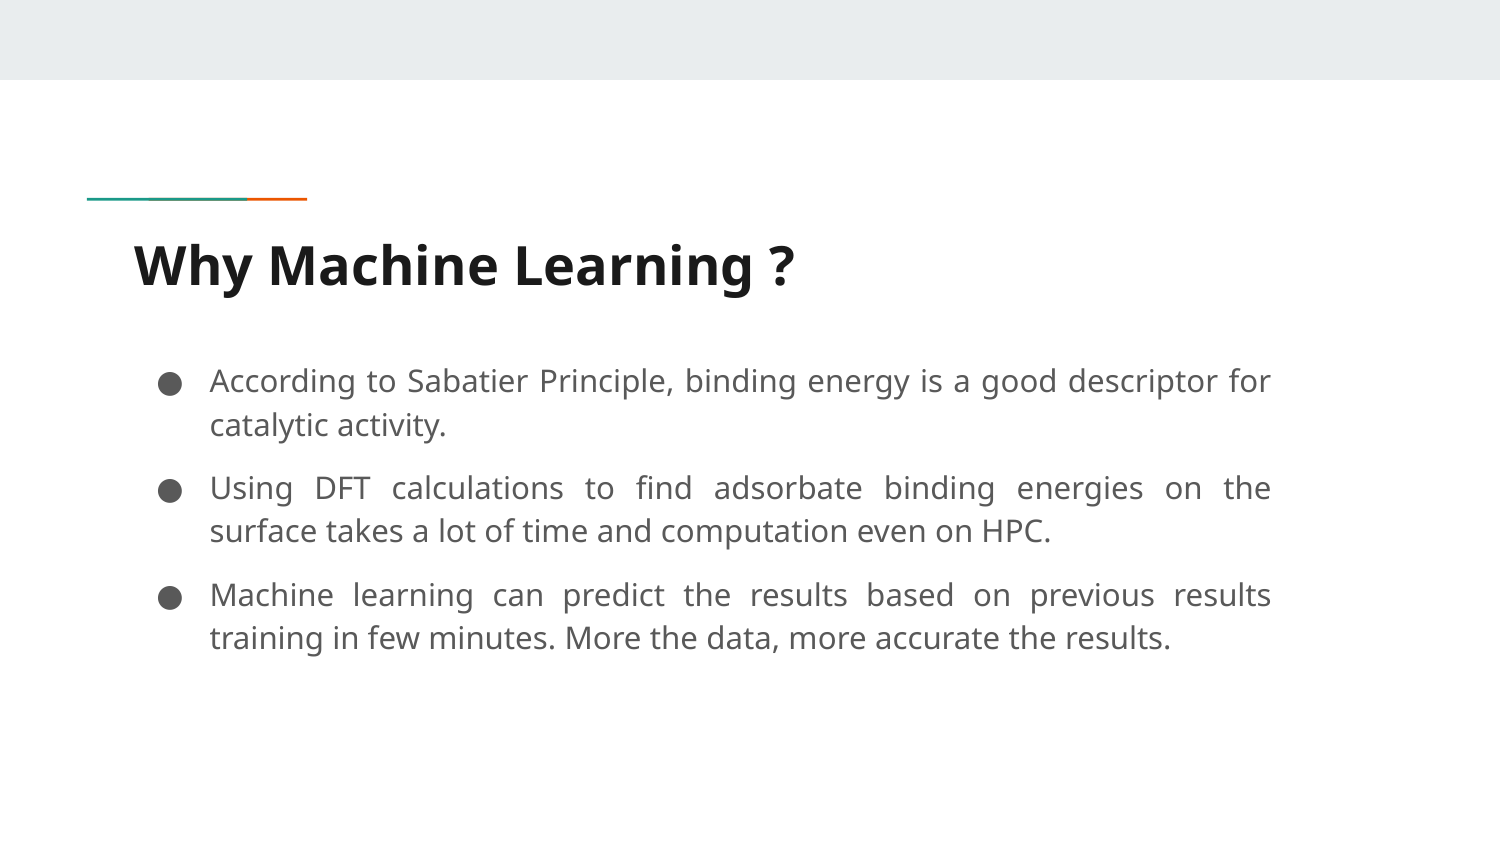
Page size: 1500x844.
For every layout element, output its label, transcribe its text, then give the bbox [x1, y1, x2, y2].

list According to Sabatier Principle, binding energy is a good descriptor for catalytic activity. Using DFT calculations to find adsorbate binding energies on the surface takes a lot of time and computation even on HPC. Machine learning can predict the results based on previous results training in few minutes. More the data, more accurate the results. [119, 341, 1289, 712]
title Why Machine Learning ? [119, 216, 1381, 305]
